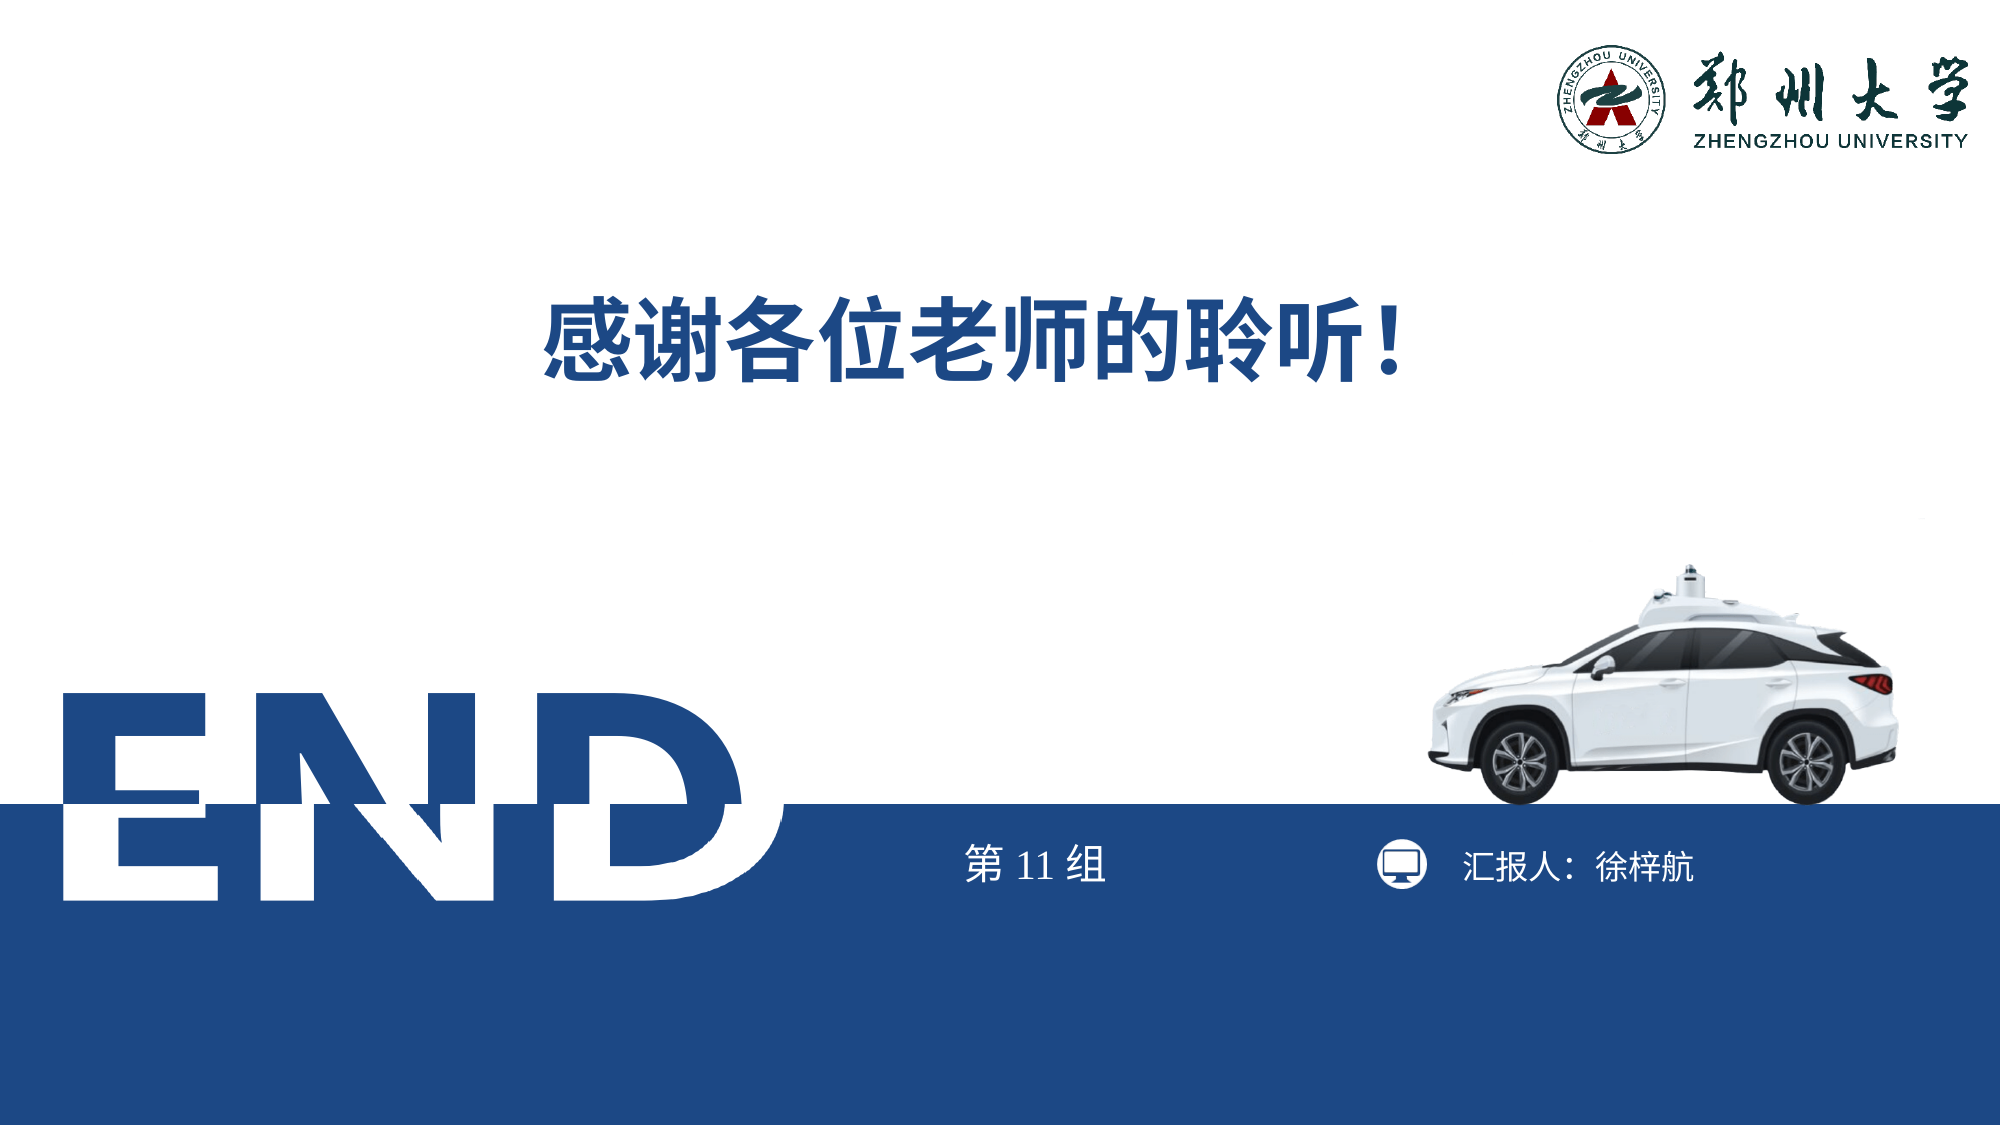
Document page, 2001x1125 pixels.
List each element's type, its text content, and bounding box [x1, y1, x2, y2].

text_box 感谢各位老师的聆听！ [272, 275, 1728, 401]
text_box [0, 804, 2000, 1125]
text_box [1377, 835, 1494, 892]
text_box 第11组 [852, 830, 1218, 896]
text_box 汇报人：徐梓航 [1447, 838, 1711, 894]
picture [56, 804, 818, 933]
picture [1557, 45, 1968, 154]
text_box END [17, 587, 1047, 1017]
picture [1426, 518, 1925, 806]
